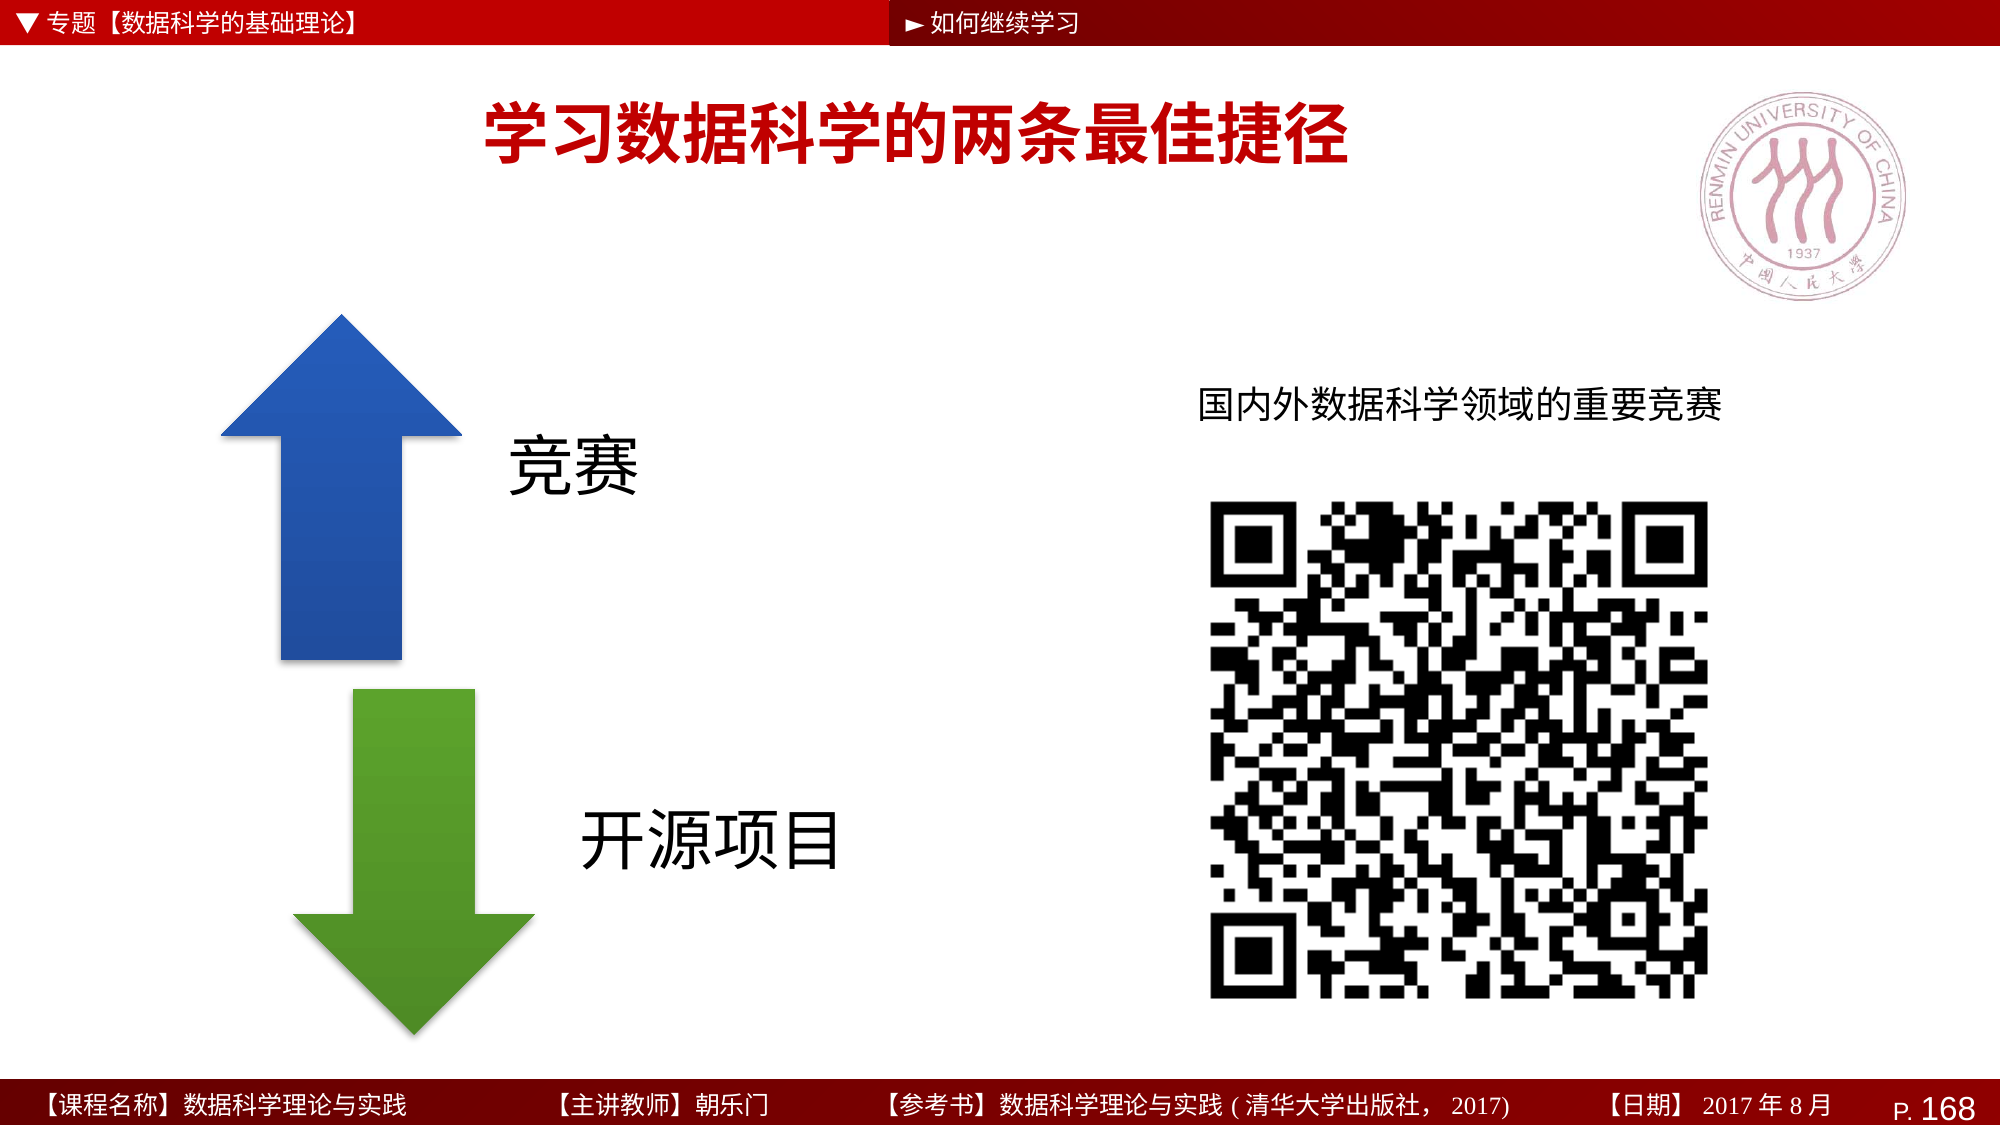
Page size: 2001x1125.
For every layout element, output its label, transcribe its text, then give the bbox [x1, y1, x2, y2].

picture [1696, 89, 1910, 304]
title 学习数据科学的两条最佳捷径 [64, 64, 1768, 200]
text_box 国内外数据科学领域的重要竞赛 [1183, 373, 1738, 434]
text_box [25, 0, 76, 27]
list ►如何继续学习 [890, 0, 1249, 43]
picture [1200, 491, 1721, 1012]
list ▼专题【数据科学的基础理论】 [0, 0, 725, 43]
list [220, 314, 953, 1035]
